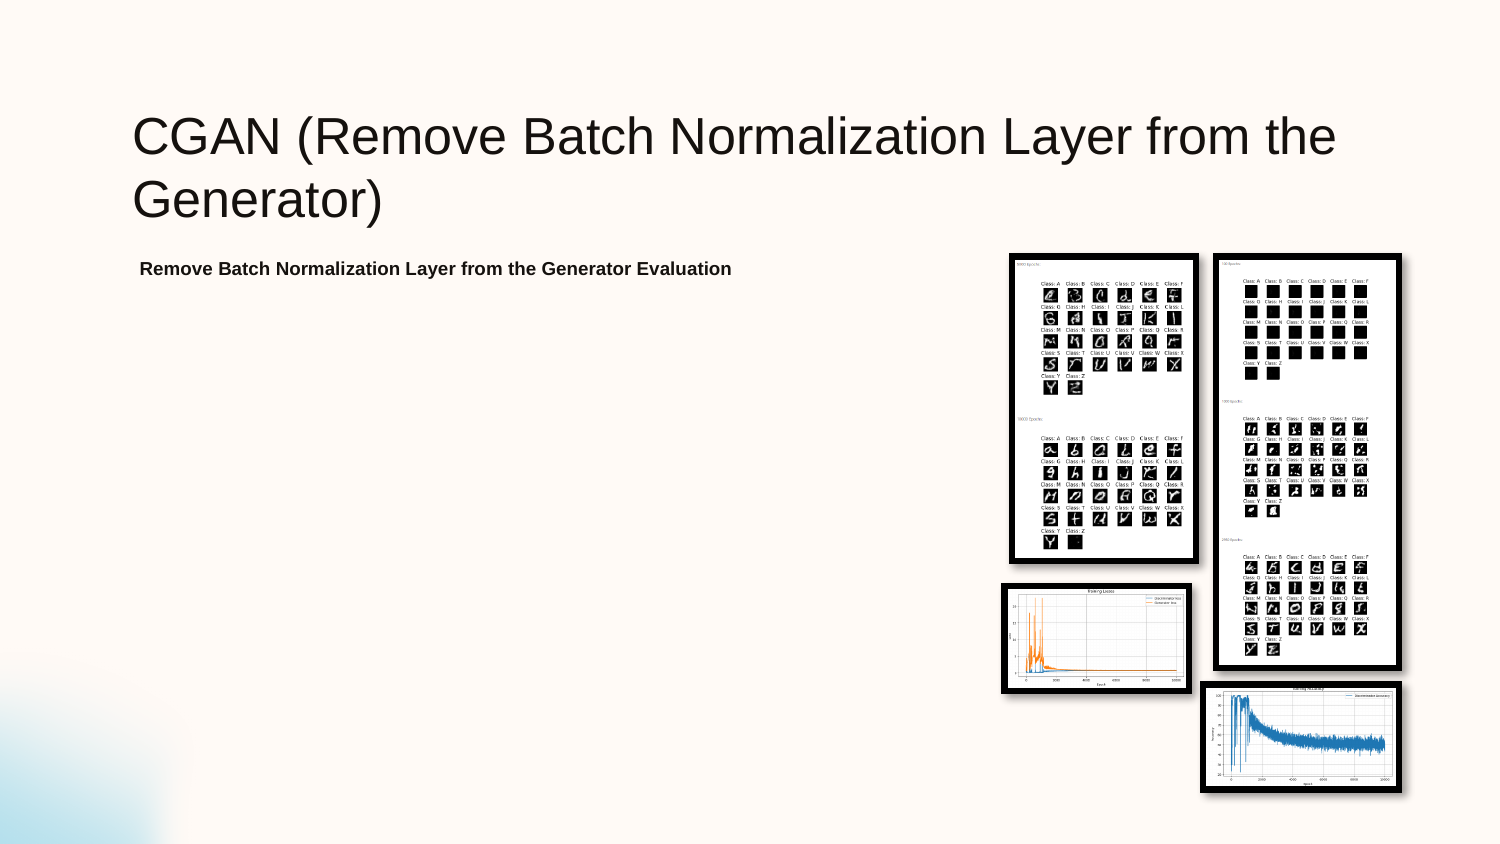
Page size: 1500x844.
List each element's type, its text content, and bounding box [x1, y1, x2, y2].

text_box Remove Batch Normalization Layer from the Generator Evaluation [124, 241, 1013, 708]
picture [1218, 259, 1396, 666]
picture [1206, 687, 1396, 787]
picture [1007, 589, 1187, 688]
picture [1014, 259, 1194, 558]
picture [0, 561, 286, 844]
title CGAN (Remove Batch Normalization Layer from the Generator) [117, 87, 1383, 178]
